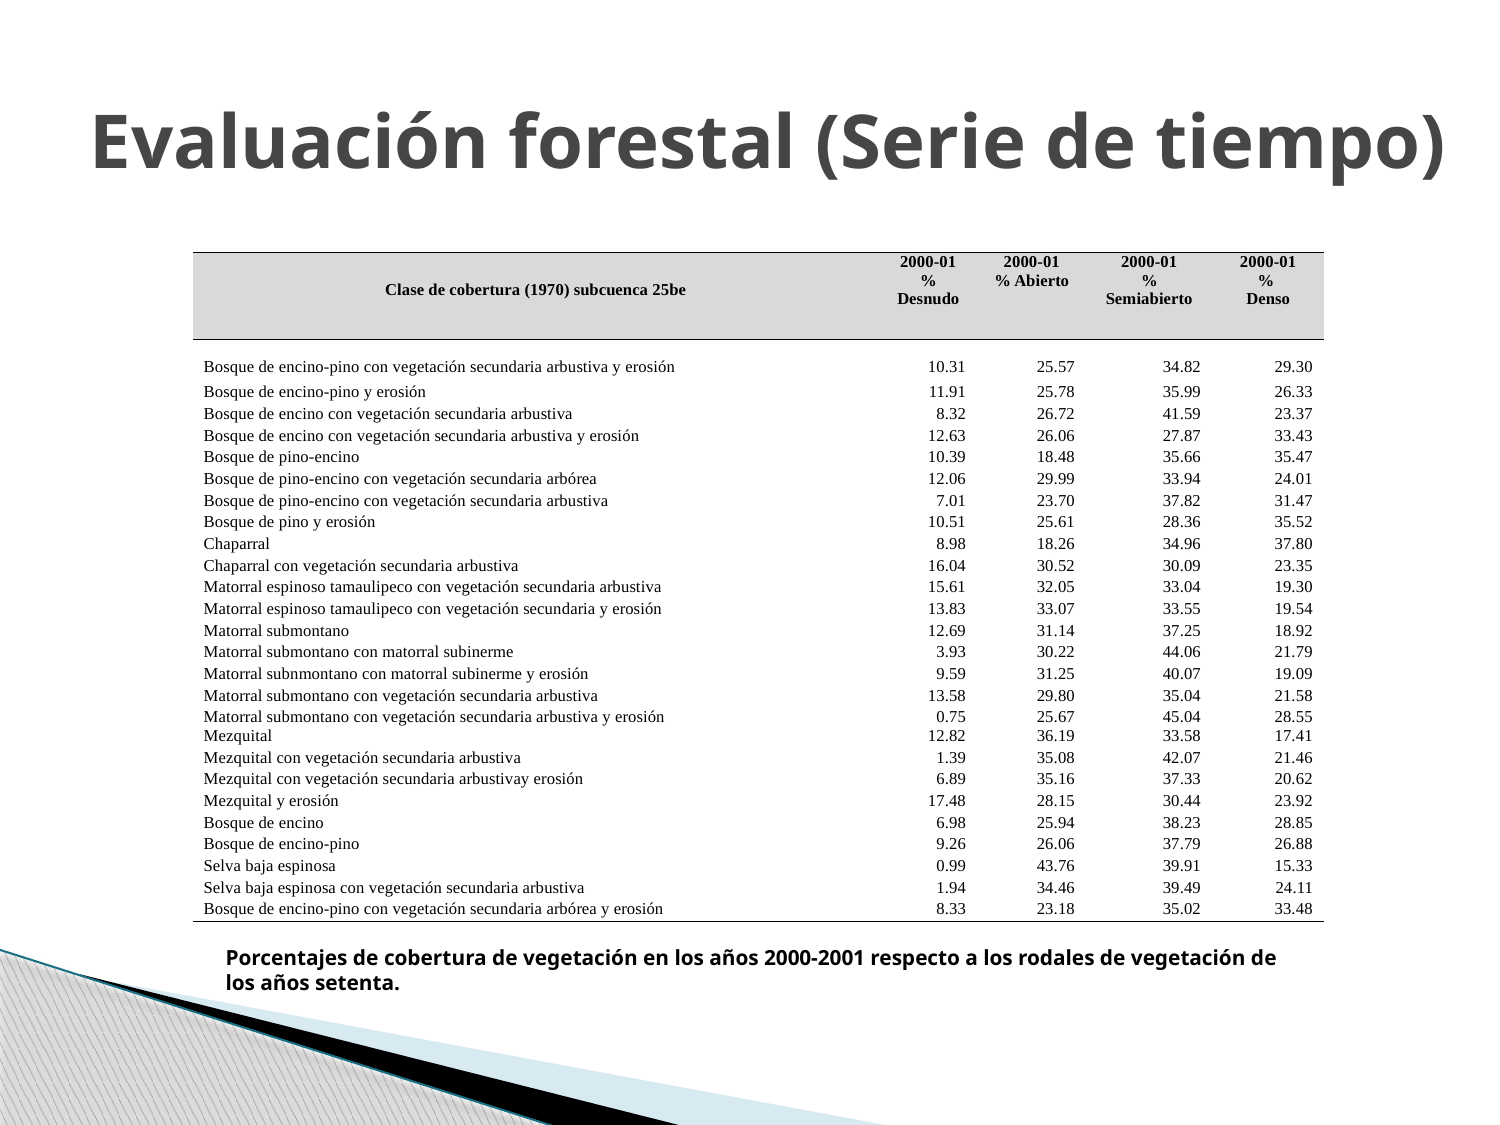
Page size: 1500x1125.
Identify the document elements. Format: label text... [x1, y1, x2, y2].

table_cell Matorral submontano con vegetación secundaria arbustiva y erosión [193, 708, 879, 726]
table_cell 33.07 [977, 600, 1086, 621]
table_cell 20.62 [1212, 770, 1324, 791]
table_cell Bosque de pino-encino con vegetación secundaria arbórea [193, 469, 879, 491]
table_cell Selva baja espinosa [193, 856, 879, 878]
table_cell 35.08 [977, 748, 1086, 770]
table_cell 24.11 [1212, 878, 1324, 900]
table_cell 38.23 [1086, 813, 1212, 835]
table_cell Chaparral [193, 535, 879, 556]
table_cell 29.80 [977, 686, 1086, 708]
table_cell Matorral espinoso tamaulipeco con vegetación secundaria arbustiva [193, 578, 879, 600]
table_cell 15.33 [1212, 856, 1324, 878]
table_cell 42.07 [1086, 748, 1212, 770]
table_cell 37.79 [1086, 835, 1212, 856]
table_cell 18.48 [977, 448, 1086, 469]
table_cell 25.94 [977, 813, 1086, 835]
table_header 2000-01 % Abierto [977, 253, 1086, 339]
table_cell 35.52 [1212, 513, 1324, 535]
table_cell 29.30 [1212, 340, 1324, 383]
table_cell 9.59 [879, 665, 977, 686]
table_cell 16.04 [879, 556, 977, 578]
table_cell 25.67 [977, 708, 1086, 726]
table_cell 39.91 [1086, 856, 1212, 878]
table_cell 37.82 [1086, 491, 1212, 513]
table_cell 13.83 [879, 600, 977, 621]
table_cell 19.54 [1212, 600, 1324, 621]
table_cell 32.05 [977, 578, 1086, 600]
table_cell Matorral subnmontano con matorral subinerme y erosión [193, 665, 879, 686]
table_cell 33.55 [1086, 600, 1212, 621]
table_cell 23.92 [1212, 791, 1324, 813]
table_cell 21.79 [1212, 643, 1324, 665]
table_cell 10.39 [879, 448, 977, 469]
table_cell 37.25 [1086, 621, 1212, 643]
table_cell 12.69 [879, 621, 977, 643]
table_cell Selva baja espinosa con vegetación secundaria arbustiva [193, 878, 879, 900]
table_cell 28.36 [1086, 513, 1212, 535]
table_cell 18.26 [977, 535, 1086, 556]
table_cell 33.58 [1086, 726, 1212, 748]
table_cell 28.55 [1212, 708, 1324, 726]
table_cell 34.96 [1086, 535, 1212, 556]
table_cell 9.26 [879, 835, 977, 856]
table_cell 30.52 [977, 556, 1086, 578]
table_cell 30.22 [977, 643, 1086, 665]
table_cell 1.39 [879, 748, 977, 770]
table_cell 15.61 [879, 578, 977, 600]
table_cell 21.46 [1212, 748, 1324, 770]
table_cell 8.33 [879, 900, 977, 921]
table_cell 37.33 [1086, 770, 1212, 791]
table_cell 33.43 [1212, 426, 1324, 448]
table_cell 23.18 [977, 900, 1086, 921]
table_header 2000-01 % Denso [1212, 253, 1324, 339]
table_header 2000-01 % Semiabierto [1086, 253, 1212, 339]
table_cell 28.85 [1212, 813, 1324, 835]
table_cell 17.48 [879, 791, 977, 813]
table_cell 1.94 [879, 878, 977, 900]
table_cell 24.01 [1212, 469, 1324, 491]
table_cell Bosque de encino-pino [193, 835, 879, 856]
table_cell 34.82 [1086, 340, 1212, 383]
table_cell 19.09 [1212, 665, 1324, 686]
table_cell 10.51 [879, 513, 977, 535]
table_cell 23.37 [1212, 404, 1324, 426]
table_cell 28.15 [977, 791, 1086, 813]
table_cell 26.88 [1212, 835, 1324, 856]
table_cell 12.63 [879, 426, 977, 448]
table_cell 35.04 [1086, 686, 1212, 708]
table_cell Bosque de encino-pino con vegetación secundaria arbórea y erosión [193, 900, 879, 921]
table_cell 8.98 [879, 535, 977, 556]
table_cell 43.76 [977, 856, 1086, 878]
table_cell 11.91 [879, 383, 977, 404]
table_cell 12.06 [879, 469, 977, 491]
table_cell 35.47 [1212, 448, 1324, 469]
table_cell 29.99 [977, 469, 1086, 491]
table_cell 17.41 [1212, 726, 1324, 748]
table_cell Mezquital con vegetación secundaria arbustiva [193, 748, 879, 770]
table_cell 34.46 [977, 878, 1086, 900]
table_cell 10.31 [879, 340, 977, 383]
table_cell 35.16 [977, 770, 1086, 791]
table_cell 8.32 [879, 404, 977, 426]
table_cell 3.93 [879, 643, 977, 665]
table_cell 31.25 [977, 665, 1086, 686]
table_cell Bosque de encino [193, 813, 879, 835]
table_cell 6.89 [879, 770, 977, 791]
table_cell Matorral submontano [193, 621, 879, 643]
table_cell 6.98 [879, 813, 977, 835]
table_cell 26.06 [977, 426, 1086, 448]
table_cell 33.94 [1086, 469, 1212, 491]
table_cell 33.48 [1212, 900, 1324, 921]
table_header Clase de cobertura (1970) subcuenca 25be [193, 253, 879, 339]
text_box Porcentajes de cobertura de vegetación en los años 2000-2001 respecto a los rodales de vegetación de los años setenta. [210, 937, 1325, 1003]
table_cell 23.35 [1212, 556, 1324, 578]
table_cell 19.30 [1212, 578, 1324, 600]
table_cell Bosque de encino con vegetación secundaria arbustiva [193, 404, 879, 426]
title Evaluación forestal (Serie de tiempo) [75, 45, 1477, 233]
table_cell 25.78 [977, 383, 1086, 404]
table_cell 44.06 [1086, 643, 1212, 665]
table_cell 26.72 [977, 404, 1086, 426]
table_cell 37.80 [1212, 535, 1324, 556]
table_header 2000-01 % Desnudo [879, 253, 977, 339]
table_cell 23.70 [977, 491, 1086, 513]
table_cell Bosque de encino con vegetación secundaria arbustiva y erosión [193, 426, 879, 448]
table_cell Matorral submontano con matorral subinerme [193, 643, 879, 665]
table_cell 27.87 [1086, 426, 1212, 448]
table_cell 26.33 [1212, 383, 1324, 404]
table_cell Matorral espinoso tamaulipeco con vegetación secundaria y erosión [193, 600, 879, 621]
table_cell 45.04 [1086, 708, 1212, 726]
table_cell 25.61 [977, 513, 1086, 535]
table_cell 21.58 [1212, 686, 1324, 708]
table_cell Mezquital con vegetación secundaria arbustivay erosión [193, 770, 879, 791]
table_cell Chaparral con vegetación secundaria arbustiva [193, 556, 879, 578]
table_cell 35.02 [1086, 900, 1212, 921]
table_cell 0.75 [879, 708, 977, 726]
table_cell 0.99 [879, 856, 977, 878]
table_cell 18.92 [1212, 621, 1324, 643]
table_cell 33.04 [1086, 578, 1212, 600]
table_cell Bosque de encino-pino y erosión [193, 383, 879, 404]
table_cell 7.01 [879, 491, 977, 513]
table_cell 35.66 [1086, 448, 1212, 469]
table_cell Bosque de pino y erosión [193, 513, 879, 535]
table_cell 40.07 [1086, 665, 1212, 686]
table_cell Bosque de pino-encino [193, 448, 879, 469]
table_cell Mezquital y erosión [193, 791, 879, 813]
table_cell Mezquital [193, 726, 879, 748]
table_cell 39.49 [1086, 878, 1212, 900]
table_cell Matorral submontano con vegetación secundaria arbustiva [193, 686, 879, 708]
table_cell 36.19 [977, 726, 1086, 748]
table_cell 25.57 [977, 340, 1086, 383]
table_cell 12.82 [879, 726, 977, 748]
table_cell Bosque de pino-encino con vegetación secundaria arbustiva [193, 491, 879, 513]
table_cell 41.59 [1086, 404, 1212, 426]
table_cell 35.99 [1086, 383, 1212, 404]
table_cell 31.14 [977, 621, 1086, 643]
table_cell Bosque de encino-pino con vegetación secundaria arbustiva y erosión [193, 340, 879, 383]
table_cell 26.06 [977, 835, 1086, 856]
table_cell 30.09 [1086, 556, 1212, 578]
table_cell 30.44 [1086, 791, 1212, 813]
table_cell 13.58 [879, 686, 977, 708]
table_cell 31.47 [1212, 491, 1324, 513]
